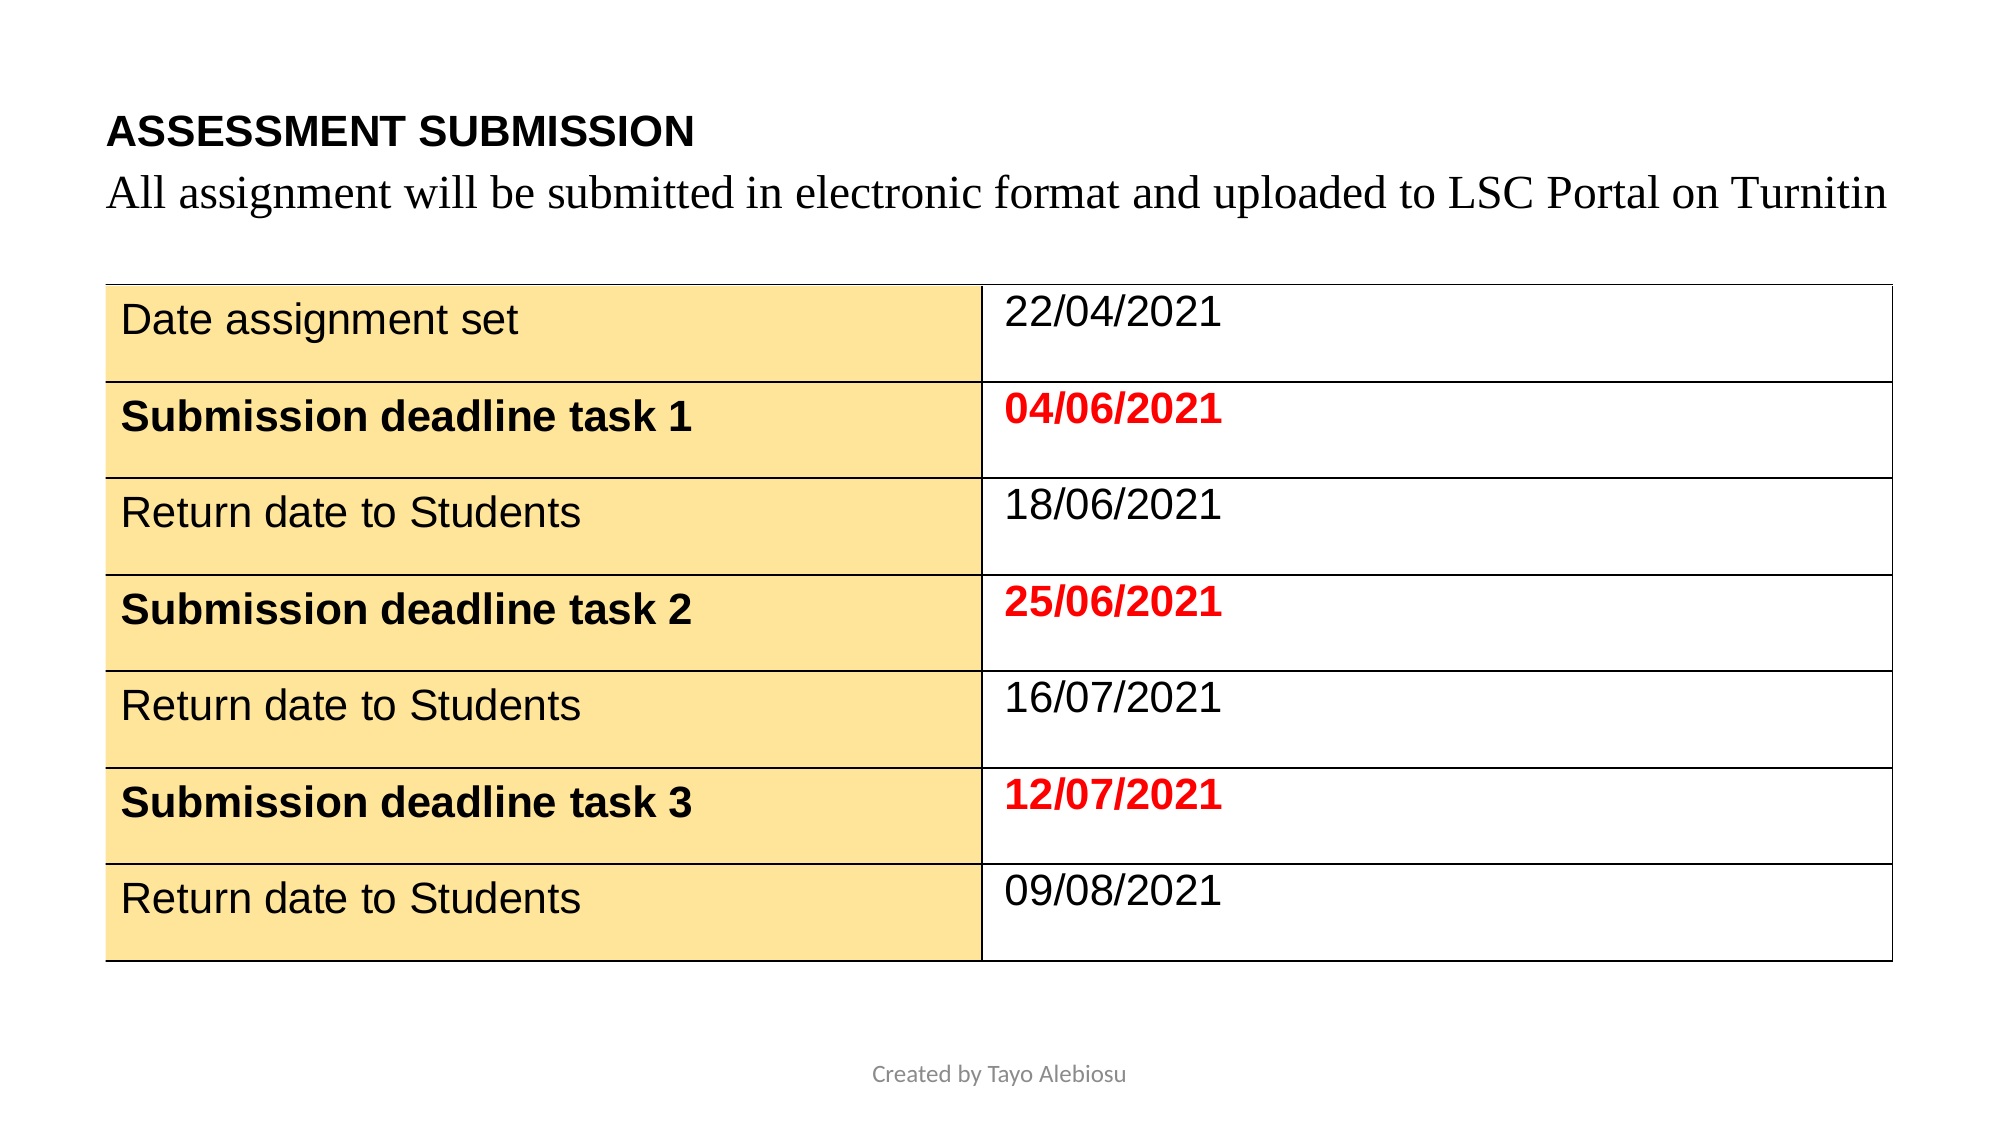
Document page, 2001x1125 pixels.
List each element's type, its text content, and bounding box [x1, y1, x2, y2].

footer Created by Tayo Alebiosu [662, 1042, 1338, 1103]
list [105, 105, 1895, 1020]
